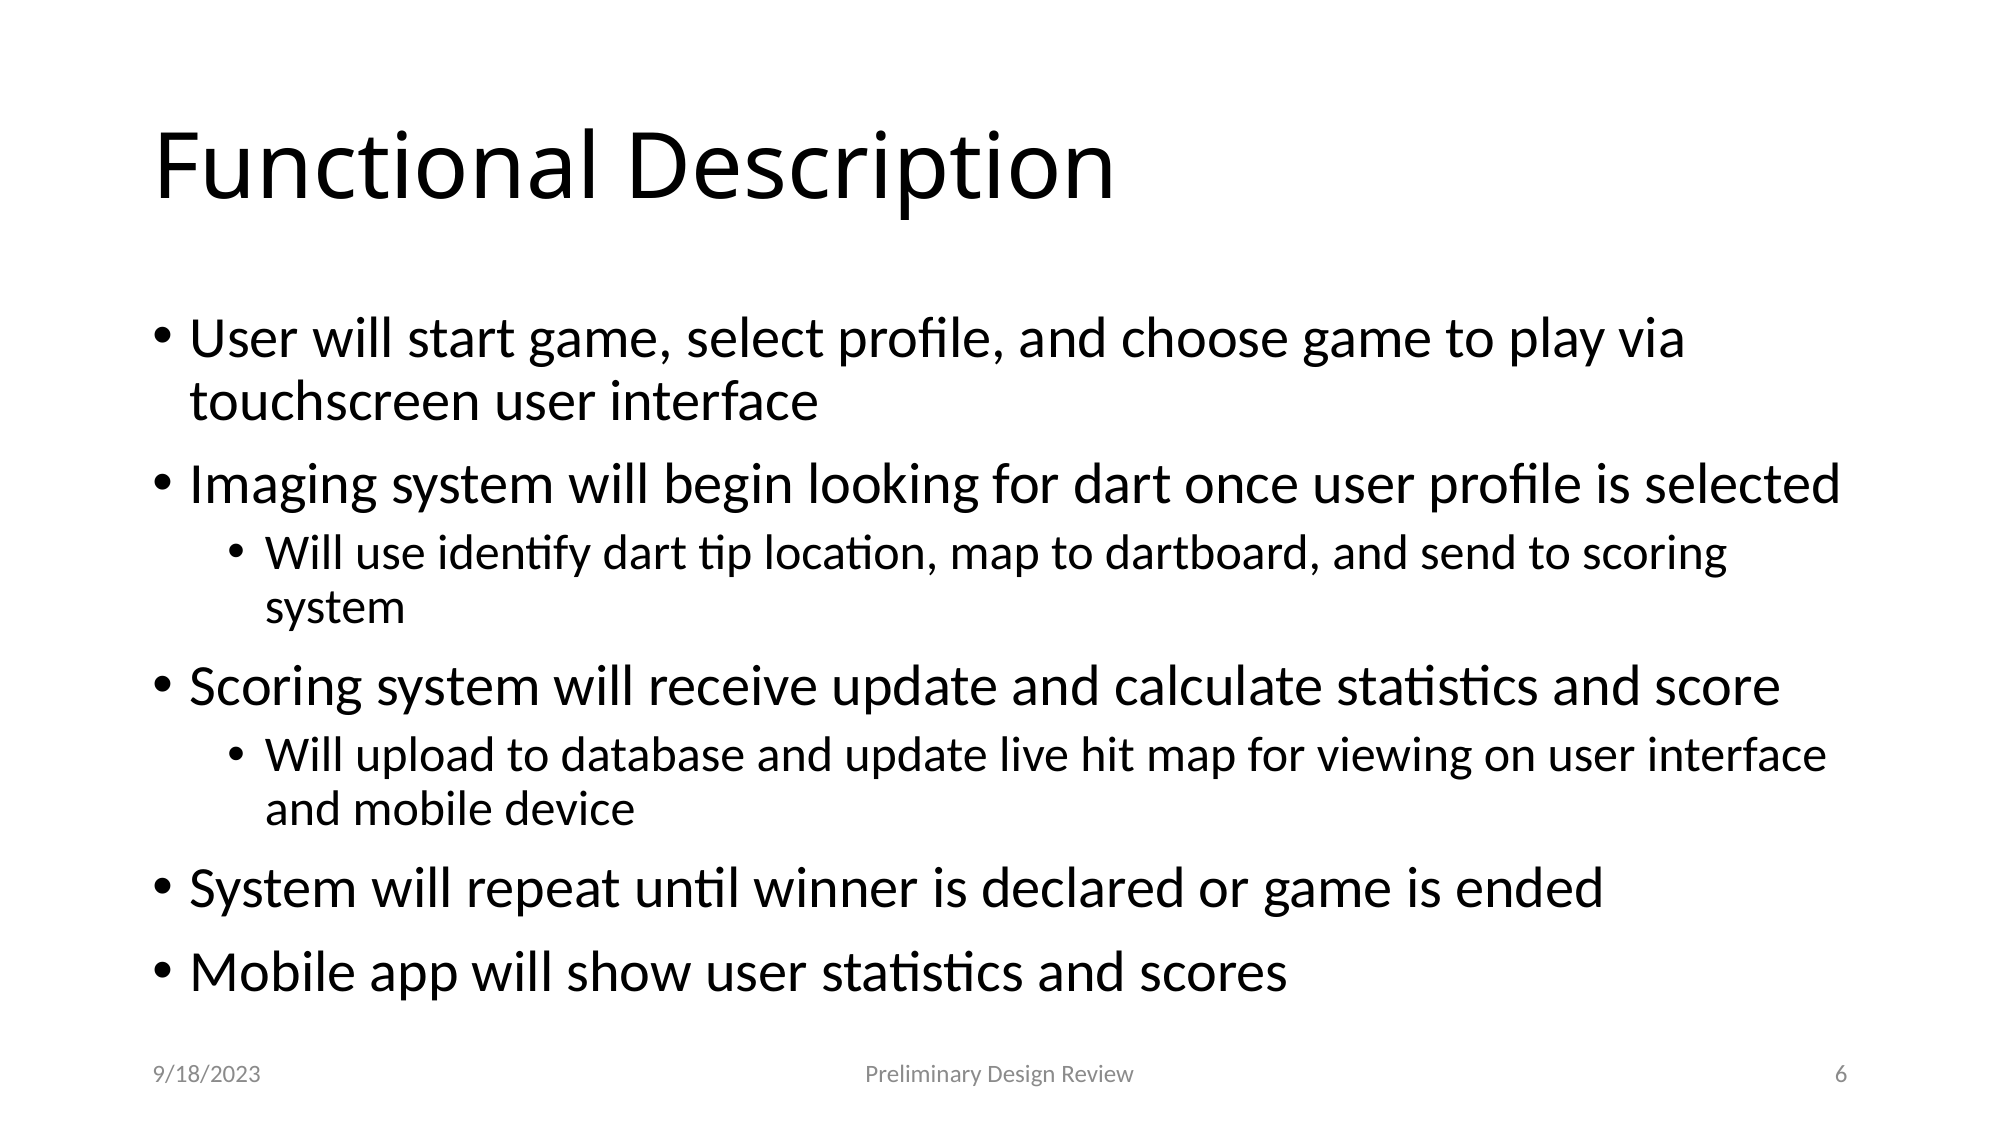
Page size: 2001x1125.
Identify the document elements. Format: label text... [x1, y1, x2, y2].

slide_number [137, 1042, 588, 1103]
slide_number 6 [1412, 1042, 1863, 1103]
footer Preliminary Design Review [662, 1042, 1338, 1103]
title Functional Description [137, 59, 1863, 278]
list User will start game, select profile, and choose game to play via touchscreen user interface Imaging system will begin looking for dart once user profile is selected Will use identify dart tip location, map to dartboard, and send to scoring system Scoring system will receive update and calculate statistics and score Will upload to database and update live hit map for viewing on user interface and mobile device System will repeat until winner is declared or game is ended Mobile app will show user statistics and scores [137, 299, 1863, 1014]
